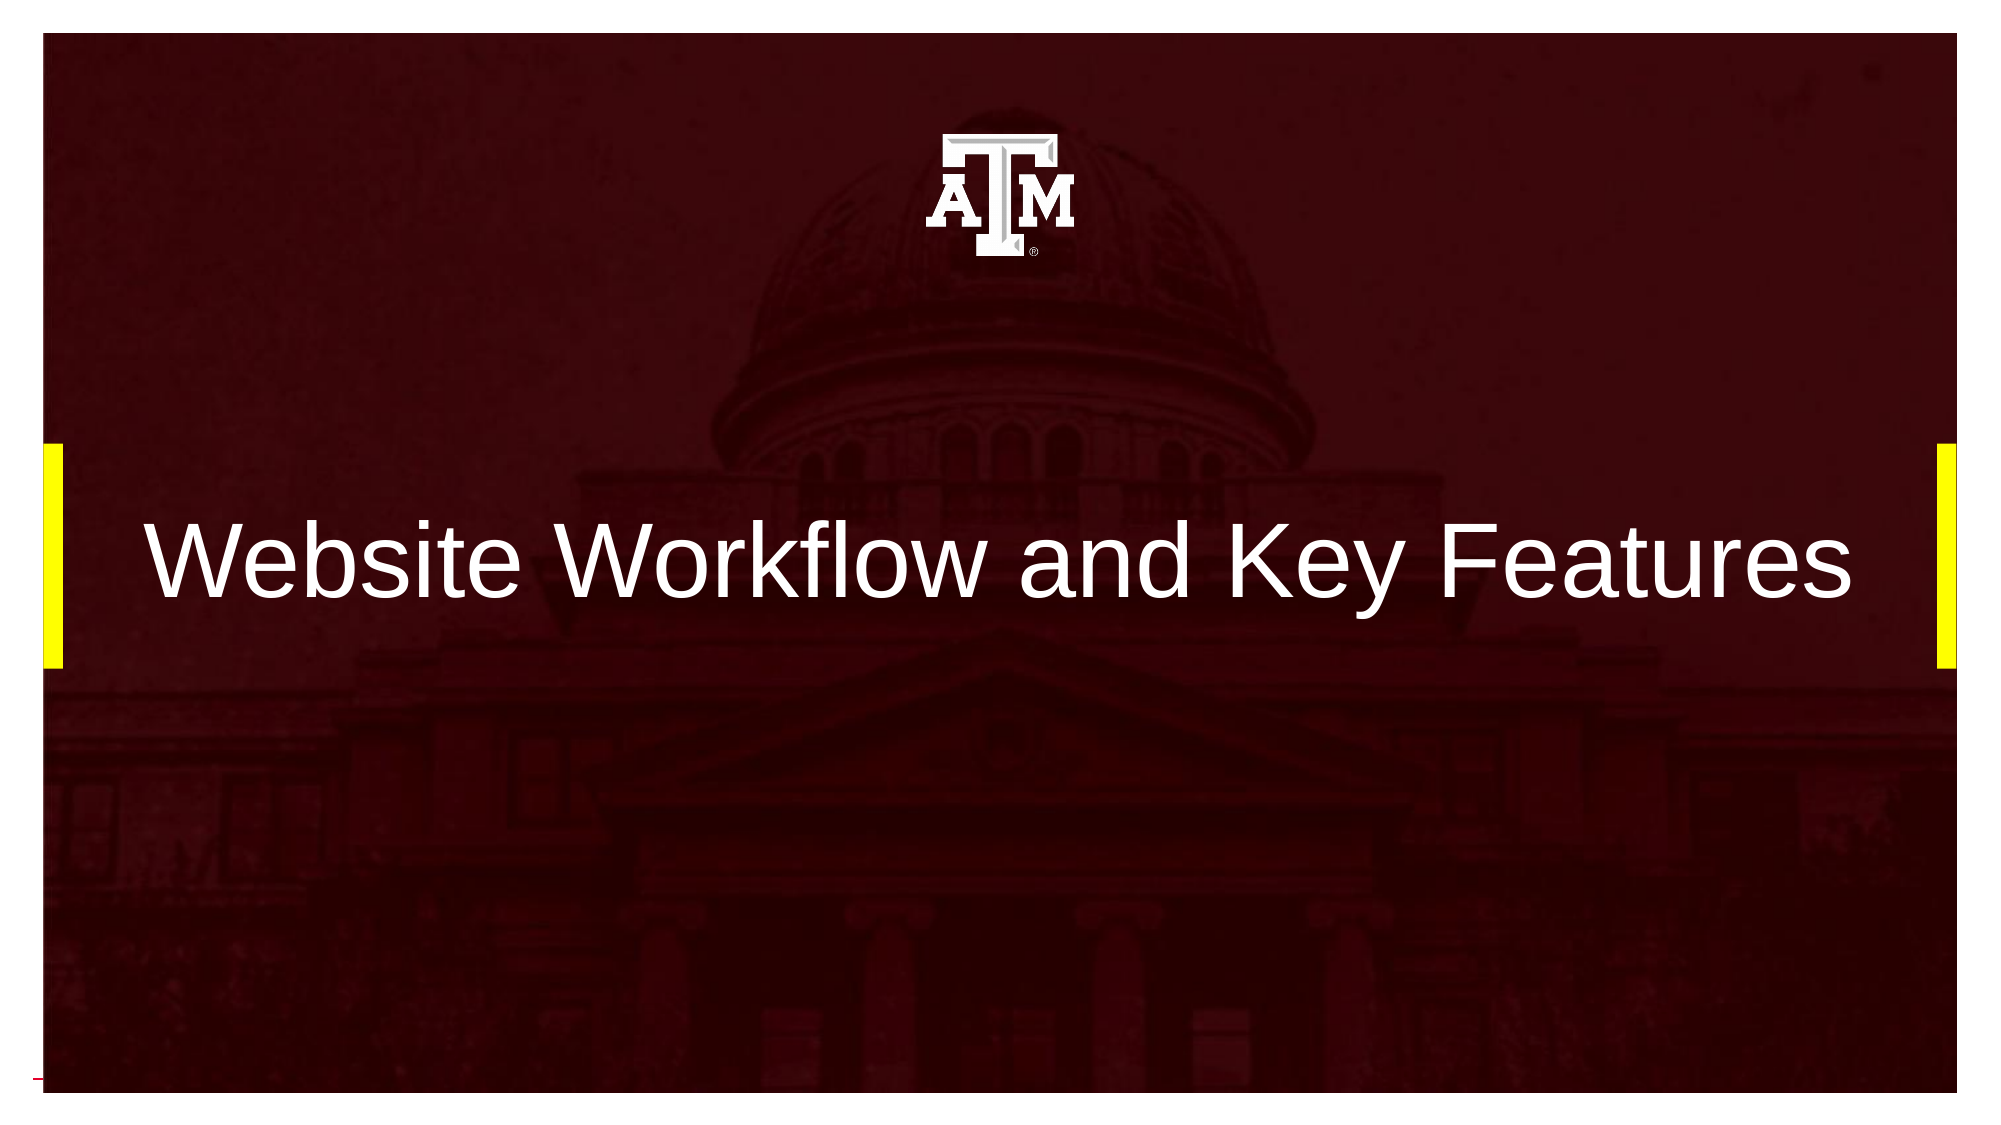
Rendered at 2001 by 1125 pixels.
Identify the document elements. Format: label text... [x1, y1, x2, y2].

picture [43, 33, 1957, 1093]
title Website Workflow and Key Features [77, 434, 1923, 676]
